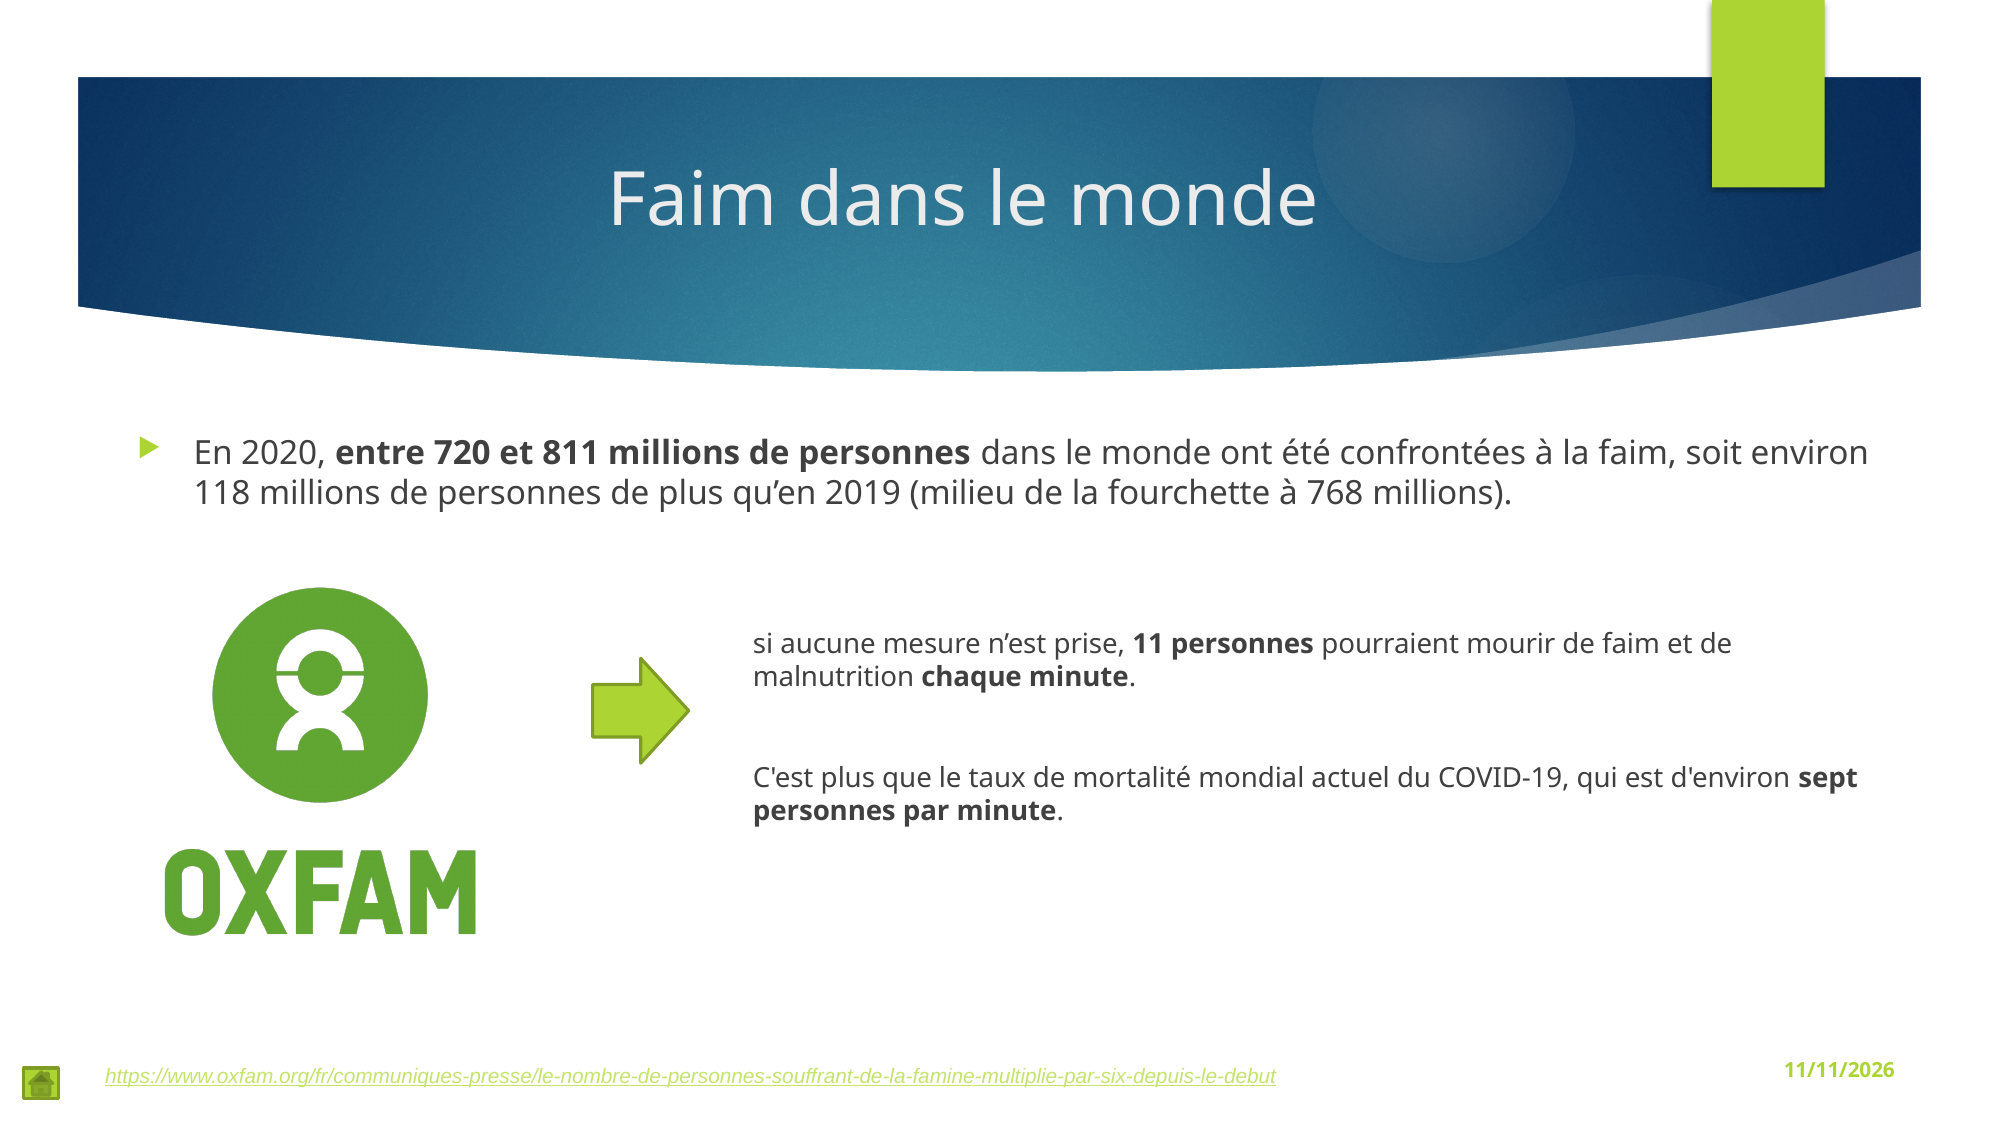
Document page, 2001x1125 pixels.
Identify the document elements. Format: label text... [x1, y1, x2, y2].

text_box si aucune mesure n’est prise, 11 personnes pourraient mourir de faim et de malnutrition chaque minute. C'est plus que le taux de mortalité mondial actuel du COVID-19, qui est d'environ sept personnes par minute. [737, 618, 1885, 835]
text_box [22, 1066, 60, 1100]
picture [162, 587, 477, 936]
text_box [591, 656, 690, 765]
list En 2020, entre 720 et 811 millions de personnes dans le monde ont été confrontées à la faim, soit environ 118 millions de personnes de plus qu’en 2019 (milieu de la fourchette à 768 millions). [122, 424, 1910, 541]
title Faim dans le monde [592, 137, 1408, 254]
text_box https://www.oxfam.org/fr/communiques-presse/le-nombre-de-personnes-souffrant-de-la-famine-multiplie-par-six-depuis-le-debut [90, 1053, 1765, 1112]
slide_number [1747, 1048, 1910, 1099]
